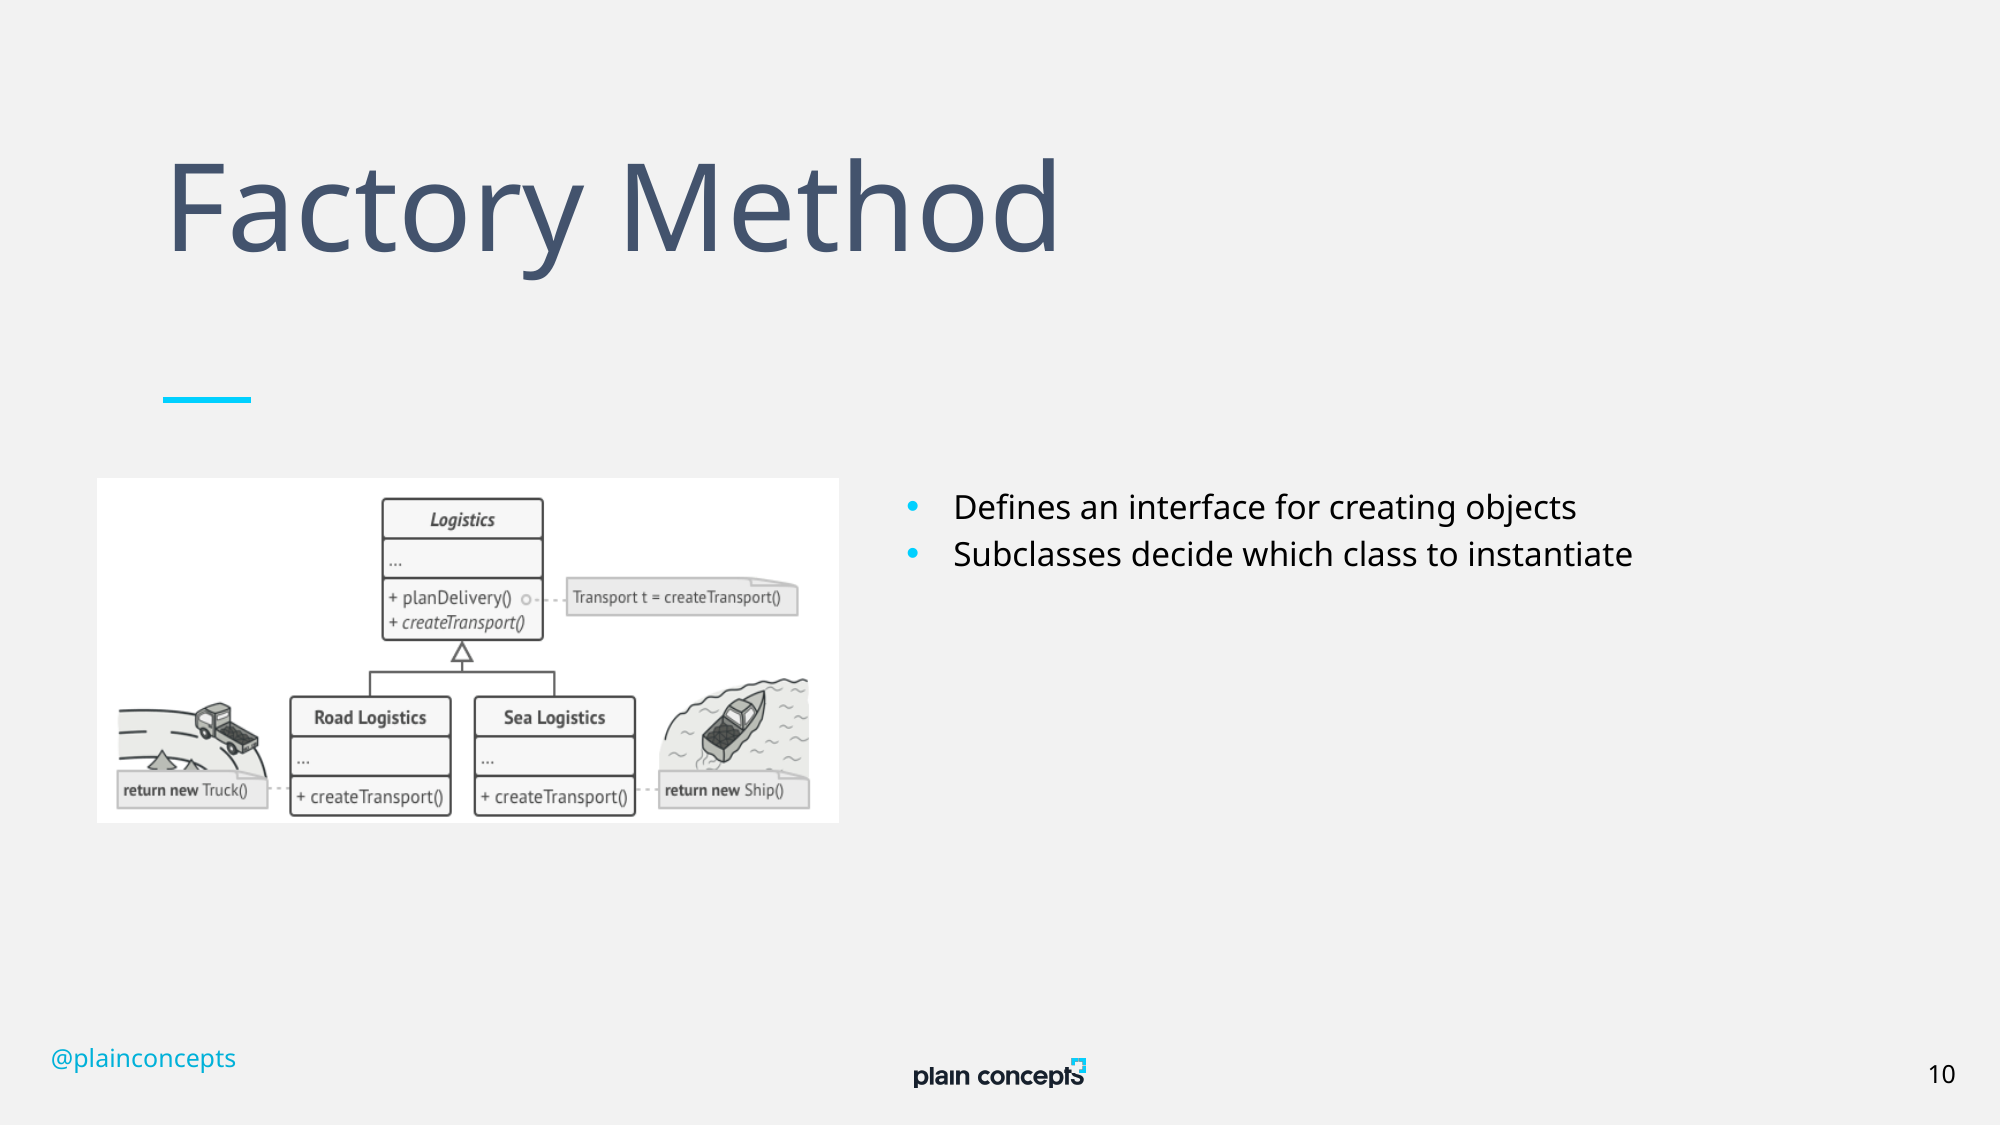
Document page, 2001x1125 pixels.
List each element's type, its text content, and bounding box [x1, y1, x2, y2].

picture [97, 478, 839, 823]
footer @plainconcepts [35, 1042, 342, 1103]
slide_number 10 [1844, 1045, 1971, 1106]
title Factory Method [149, 121, 1342, 441]
list Defines an interface for creating objects Subclasses decide which class to instantiate [891, 478, 1742, 1004]
picture [914, 1058, 1086, 1088]
